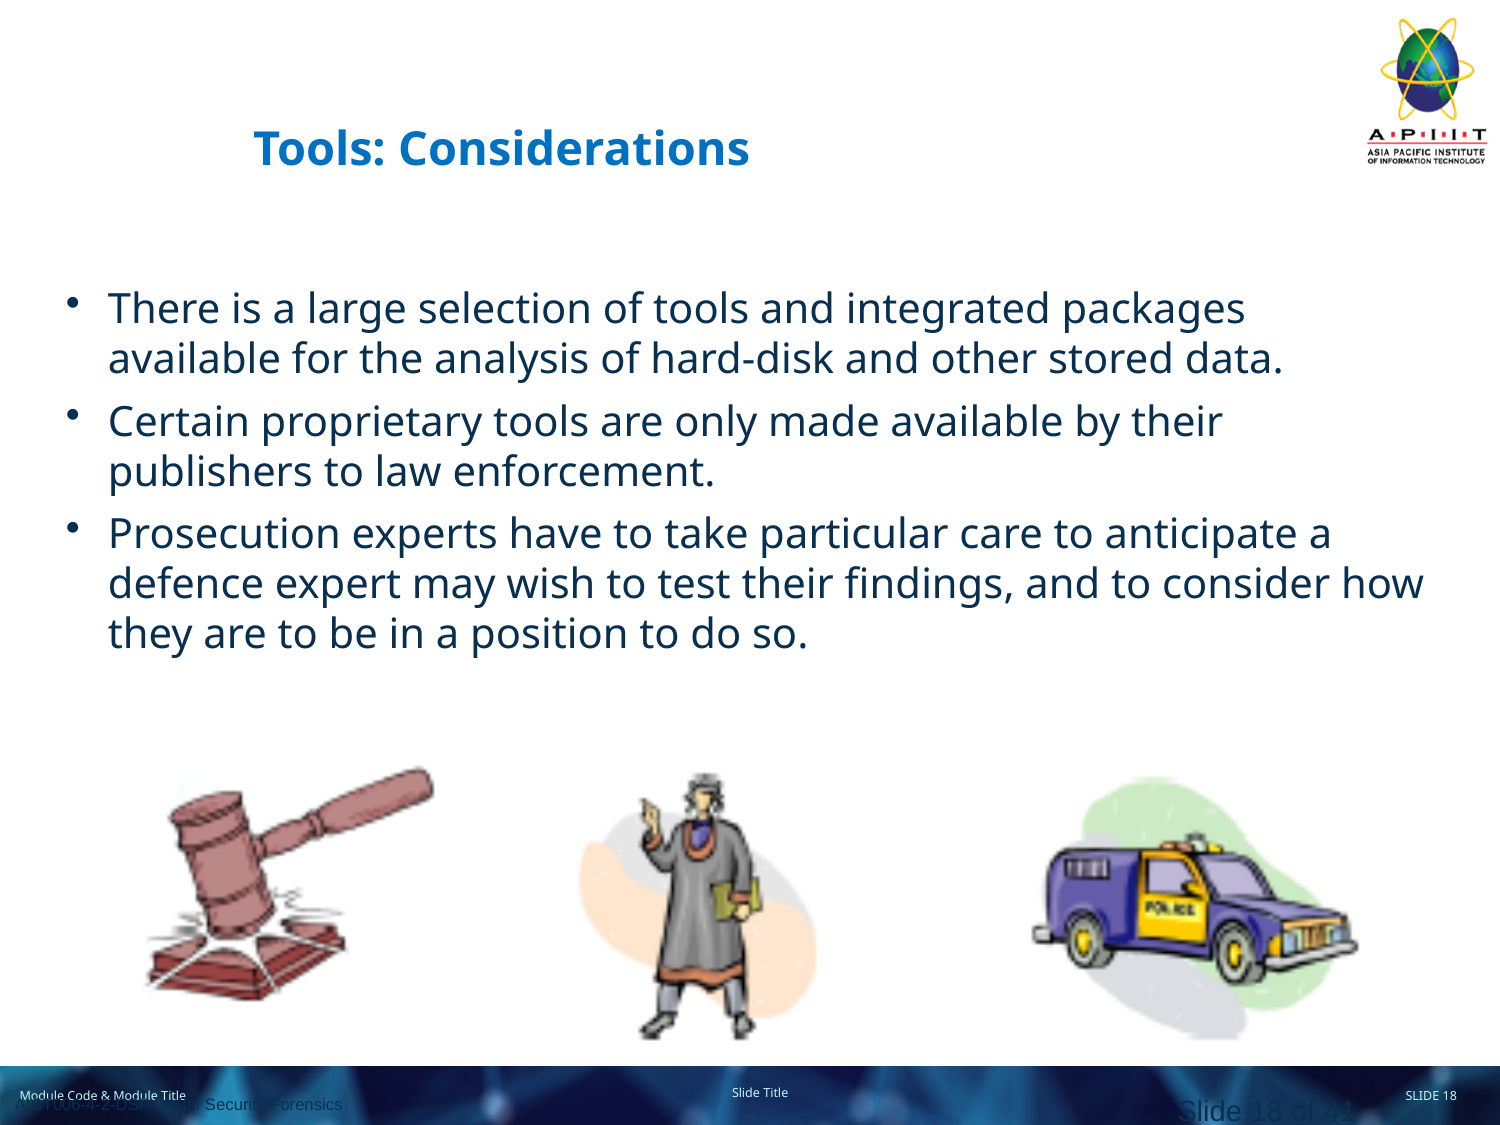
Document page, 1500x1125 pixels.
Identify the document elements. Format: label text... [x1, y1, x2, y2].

picture [1353, 0, 1500, 182]
picture [0, 1066, 1500, 1125]
picture [122, 756, 1371, 1056]
slide_number Slide 18 of 41 [1162, 1085, 1500, 1122]
title Tools: Considerations [238, 62, 1146, 231]
list There is a large selection of tools and integrated packages available for the analysis of hard-disk and other stored data. Certain proprietary tools are only made available by their publishers to law enforcement. Prosecution experts have to take particular care to anticipate a defence expert may wish to test their findings, and to consider how they are to be in a position to do so. [50, 274, 1443, 734]
